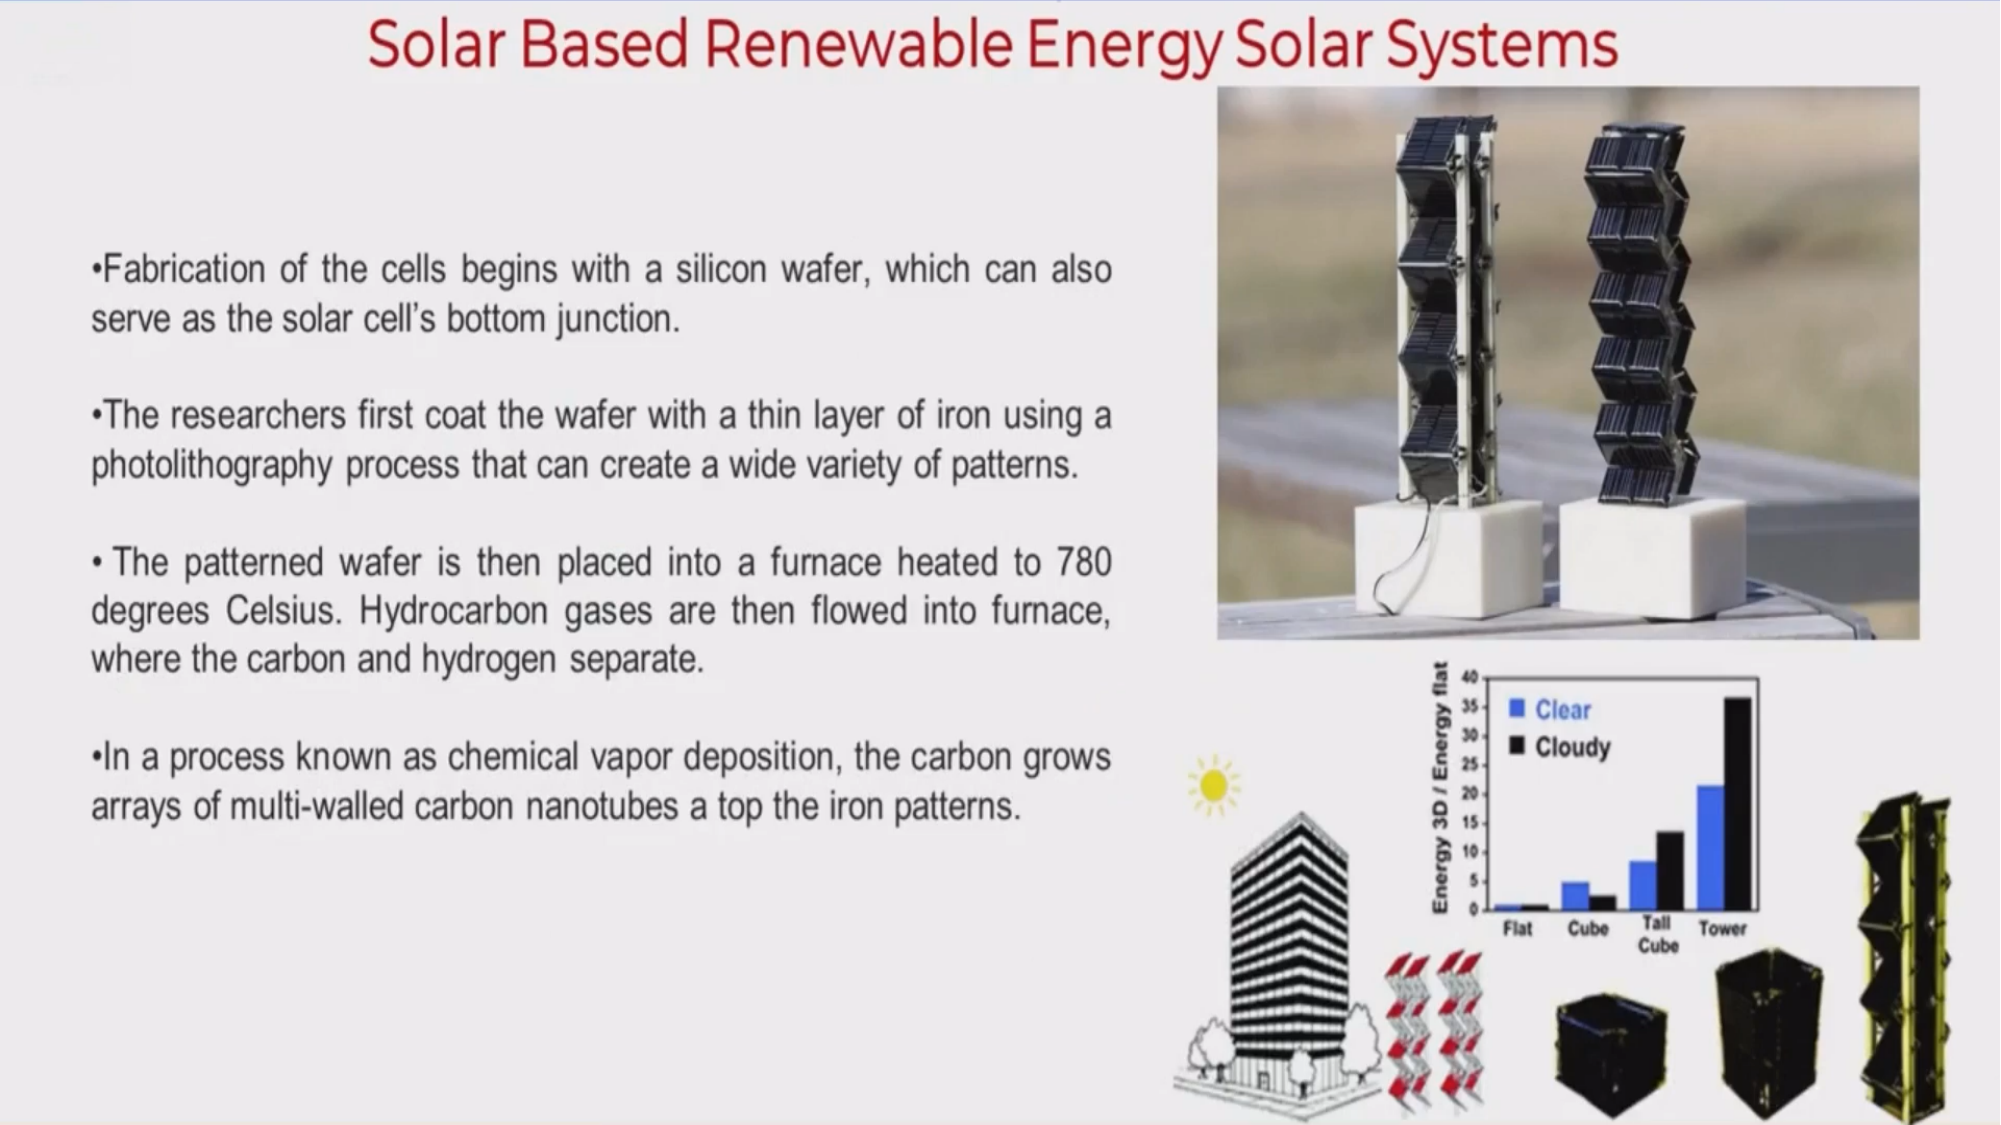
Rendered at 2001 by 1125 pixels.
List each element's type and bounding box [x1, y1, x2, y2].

list [0, 0, 2000, 1125]
